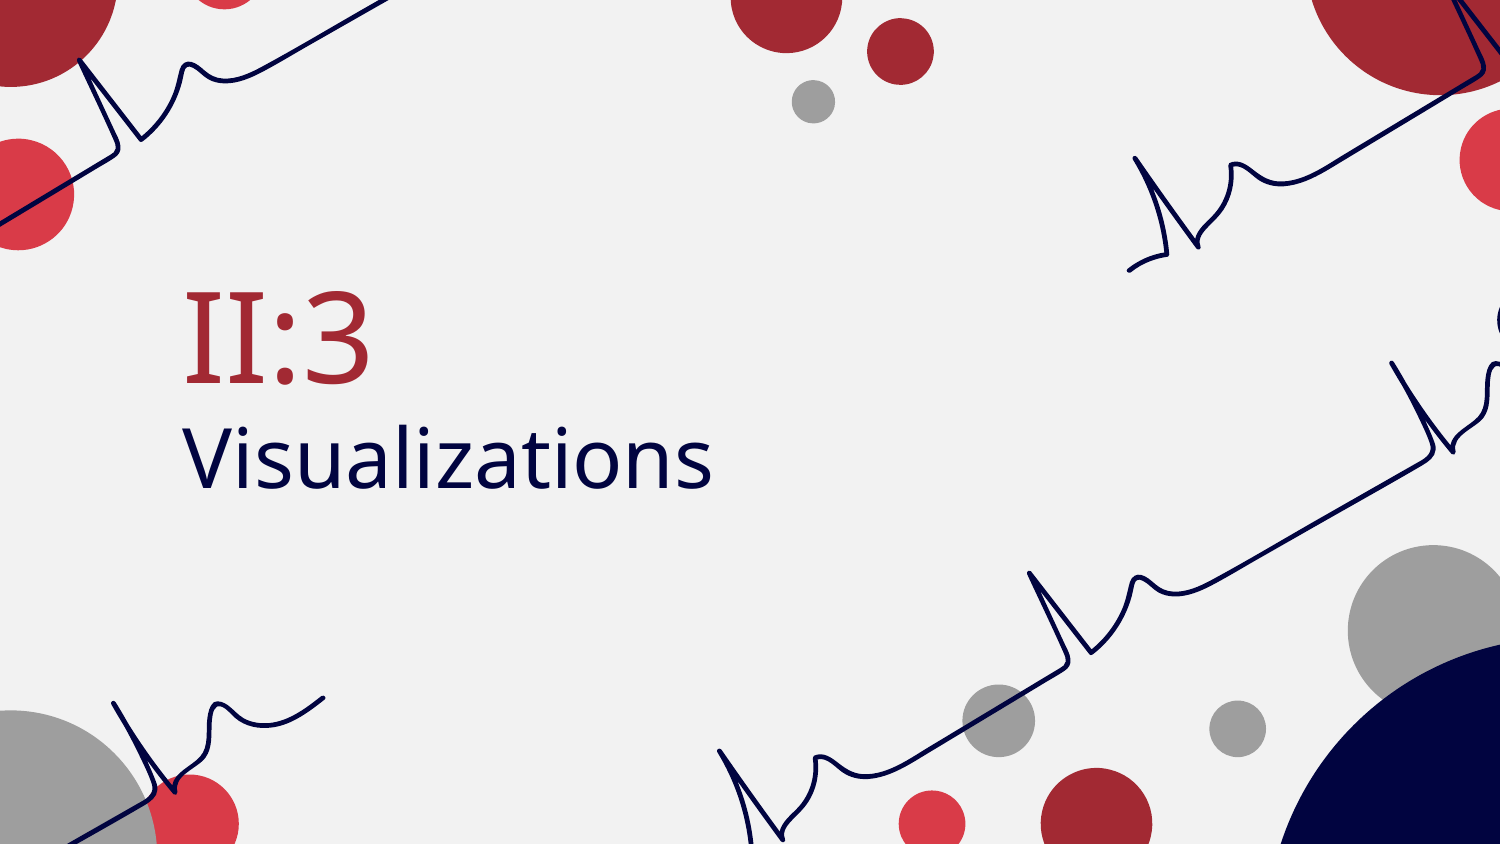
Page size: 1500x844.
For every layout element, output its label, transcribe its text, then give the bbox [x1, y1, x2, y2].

title II:3 [168, 241, 444, 391]
title Visualizations [168, 390, 1148, 528]
